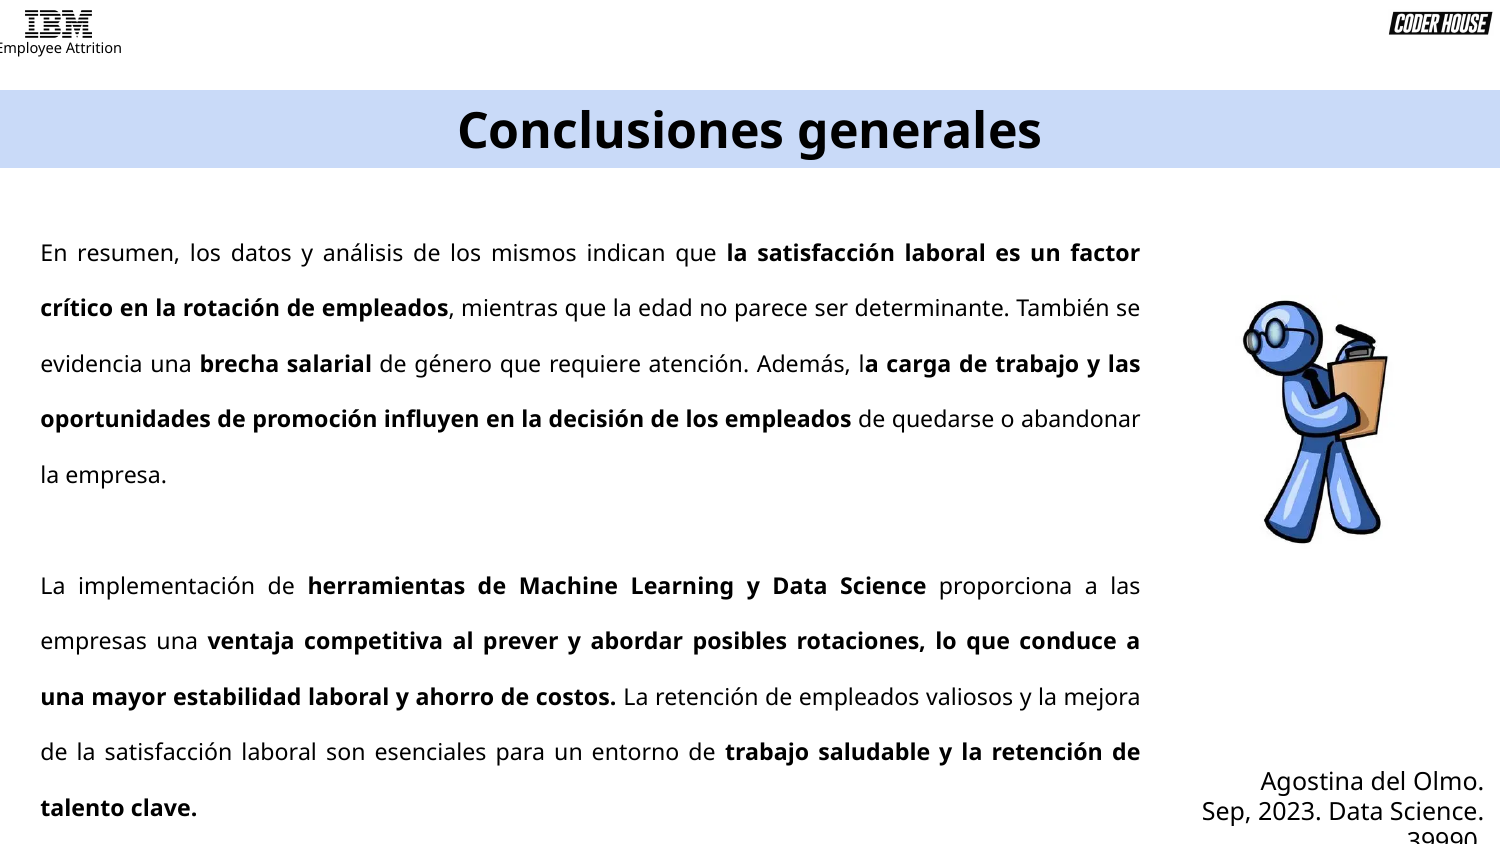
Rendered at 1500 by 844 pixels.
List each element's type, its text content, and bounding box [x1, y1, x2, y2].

picture [1210, 295, 1418, 549]
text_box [0, 9, 148, 79]
picture [1388, 9, 1494, 36]
list En resumen, los datos y análisis de los mismos indican que la satisfacción laboral es un factor crítico en la rotación de empleados, mientras que la edad no parece ser determinante. También se evidencia una brecha salarial de género que requiere atención. Además, la carga de trabajo y las oportunidades de promoción influyen en la decisión de los empleados de quedarse o abandonar la empresa. La implementación de herramientas de Machine Learning y Data Science proporciona a las empresas una ventaja competitiva al prever y abordar posibles rotaciones, lo que conduce a una mayor estabilidad laboral y ahorro de costos. La retención de empleados valiosos y la mejora de la satisfacción laboral son esenciales para un entorno de trabajo saludable y la retención de talento clave. [25, 195, 1156, 811]
text_box Agostina del Olmo. Sep, 2023. Data Science. 39990. [1119, 750, 1500, 844]
title Conclusiones generales [0, 90, 1500, 168]
